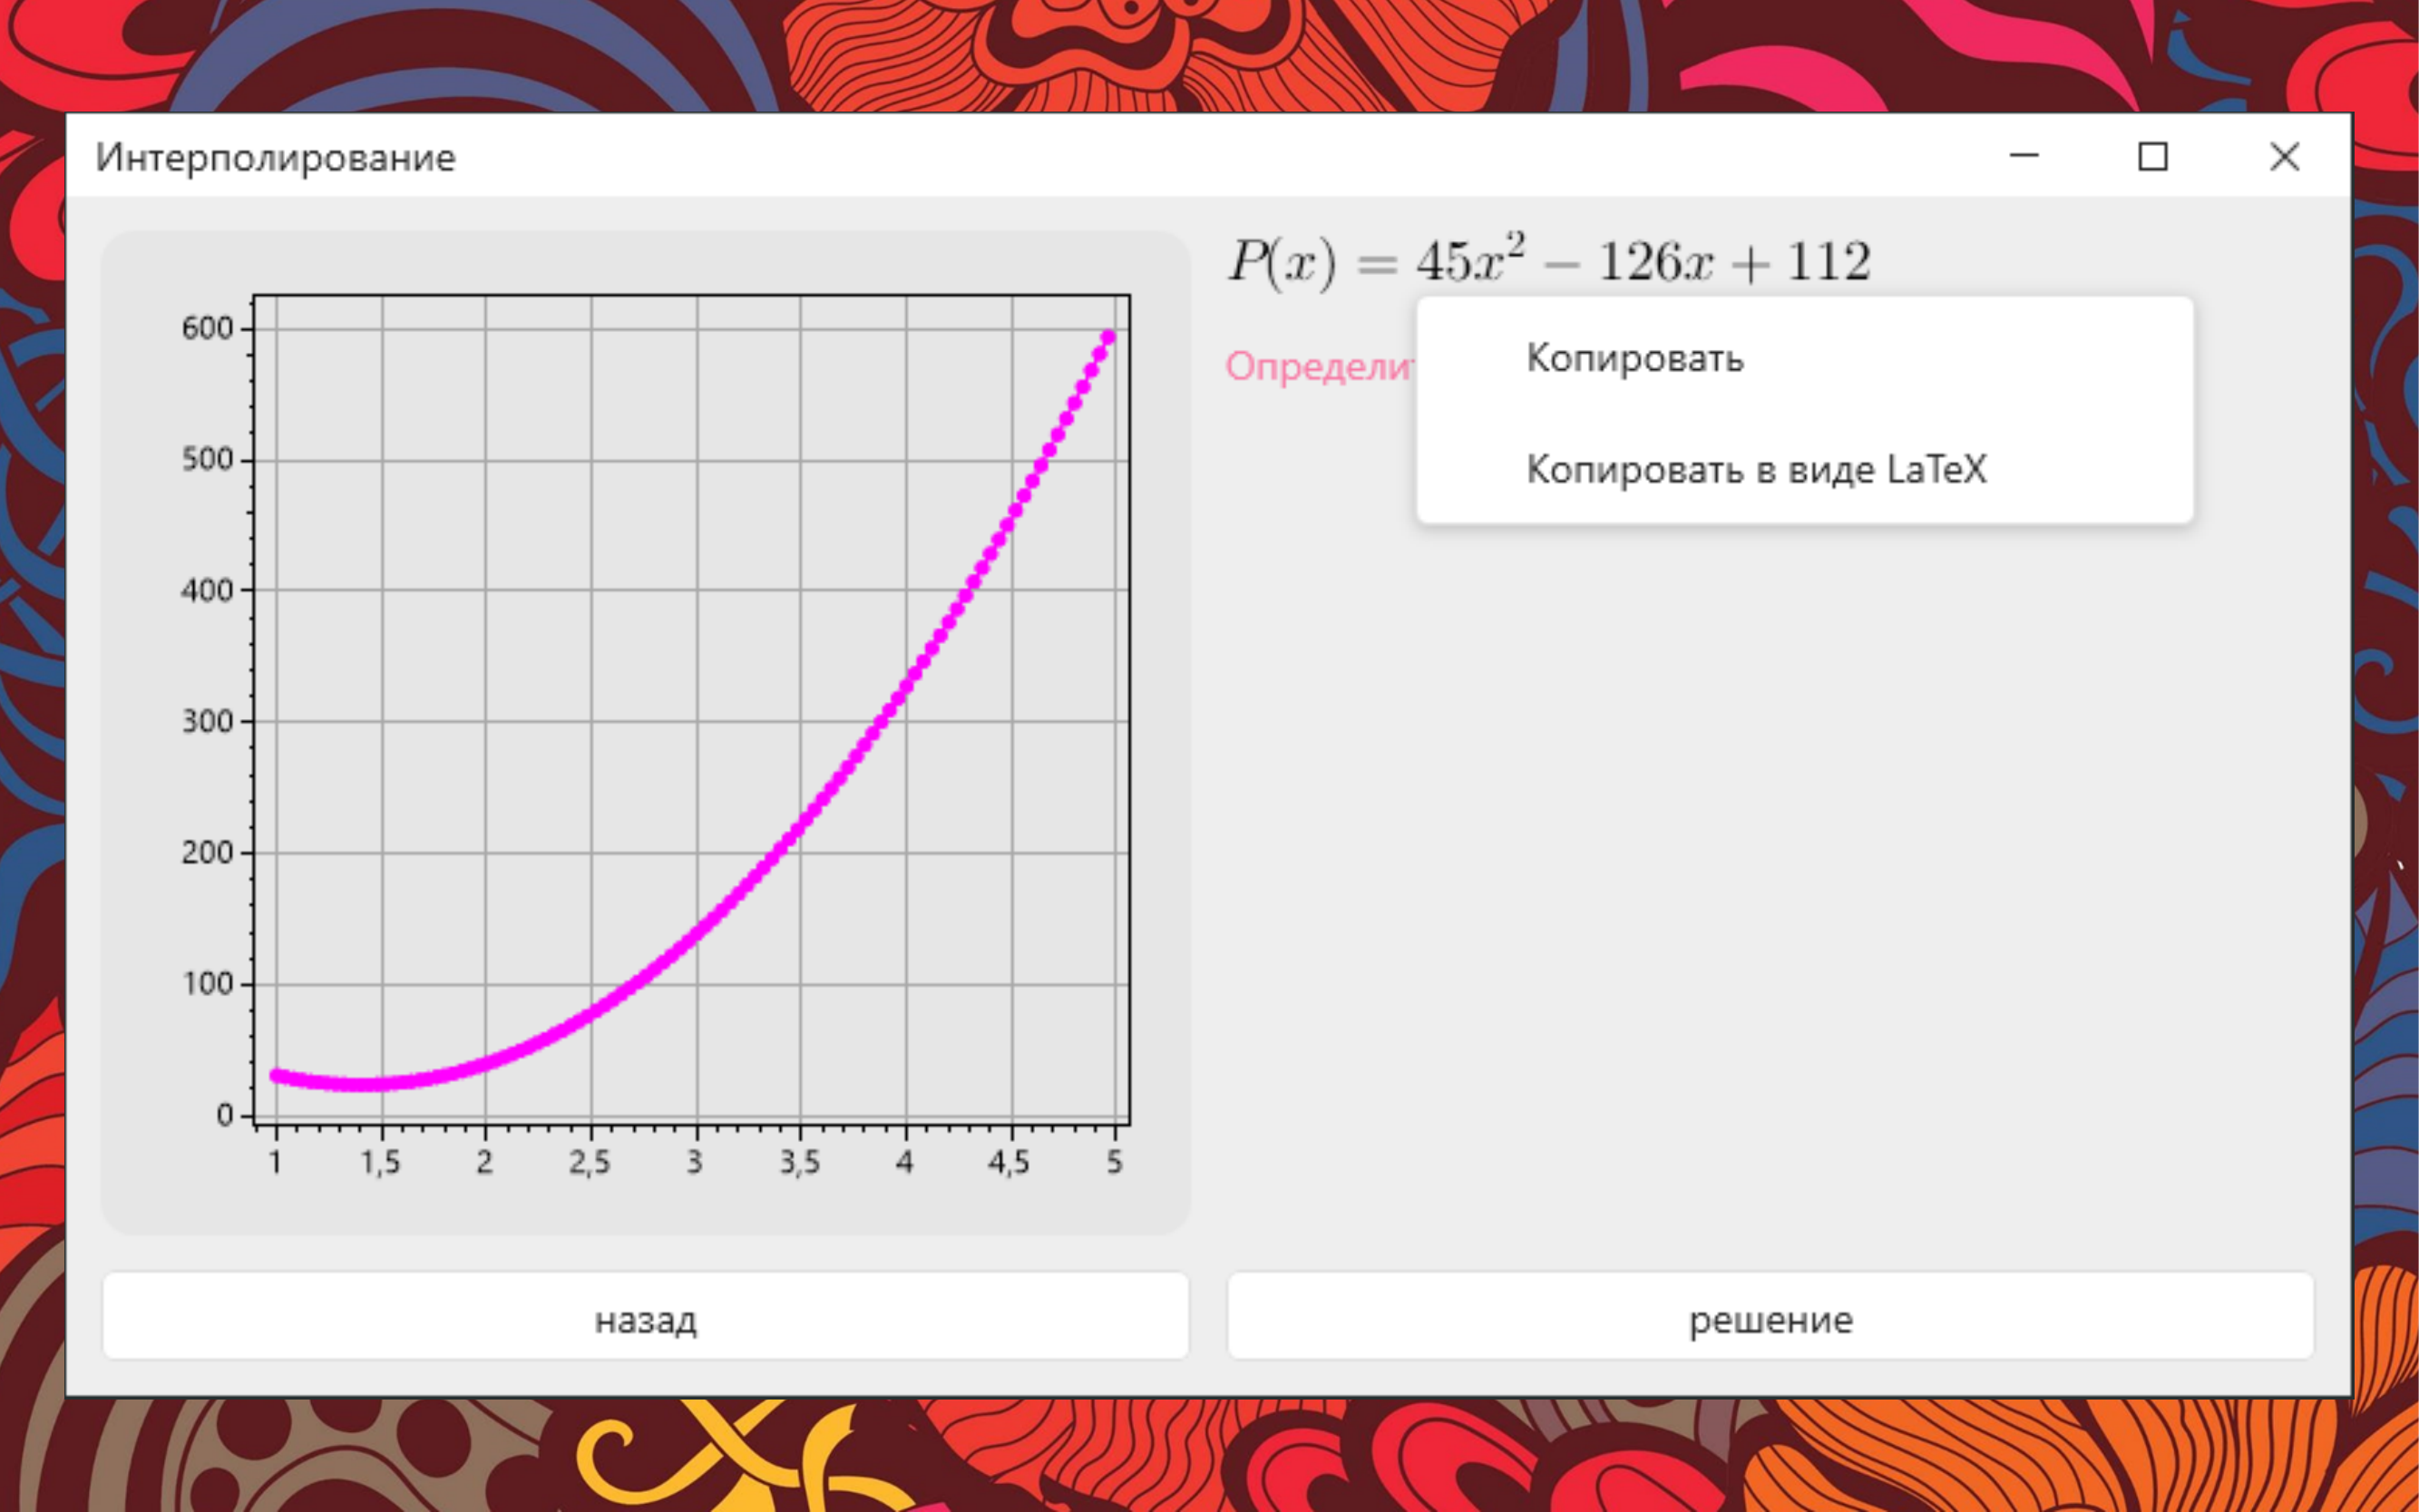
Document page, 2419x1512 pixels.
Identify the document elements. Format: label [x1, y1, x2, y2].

list [64, 112, 2355, 1400]
picture [0, 0, 2419, 1512]
